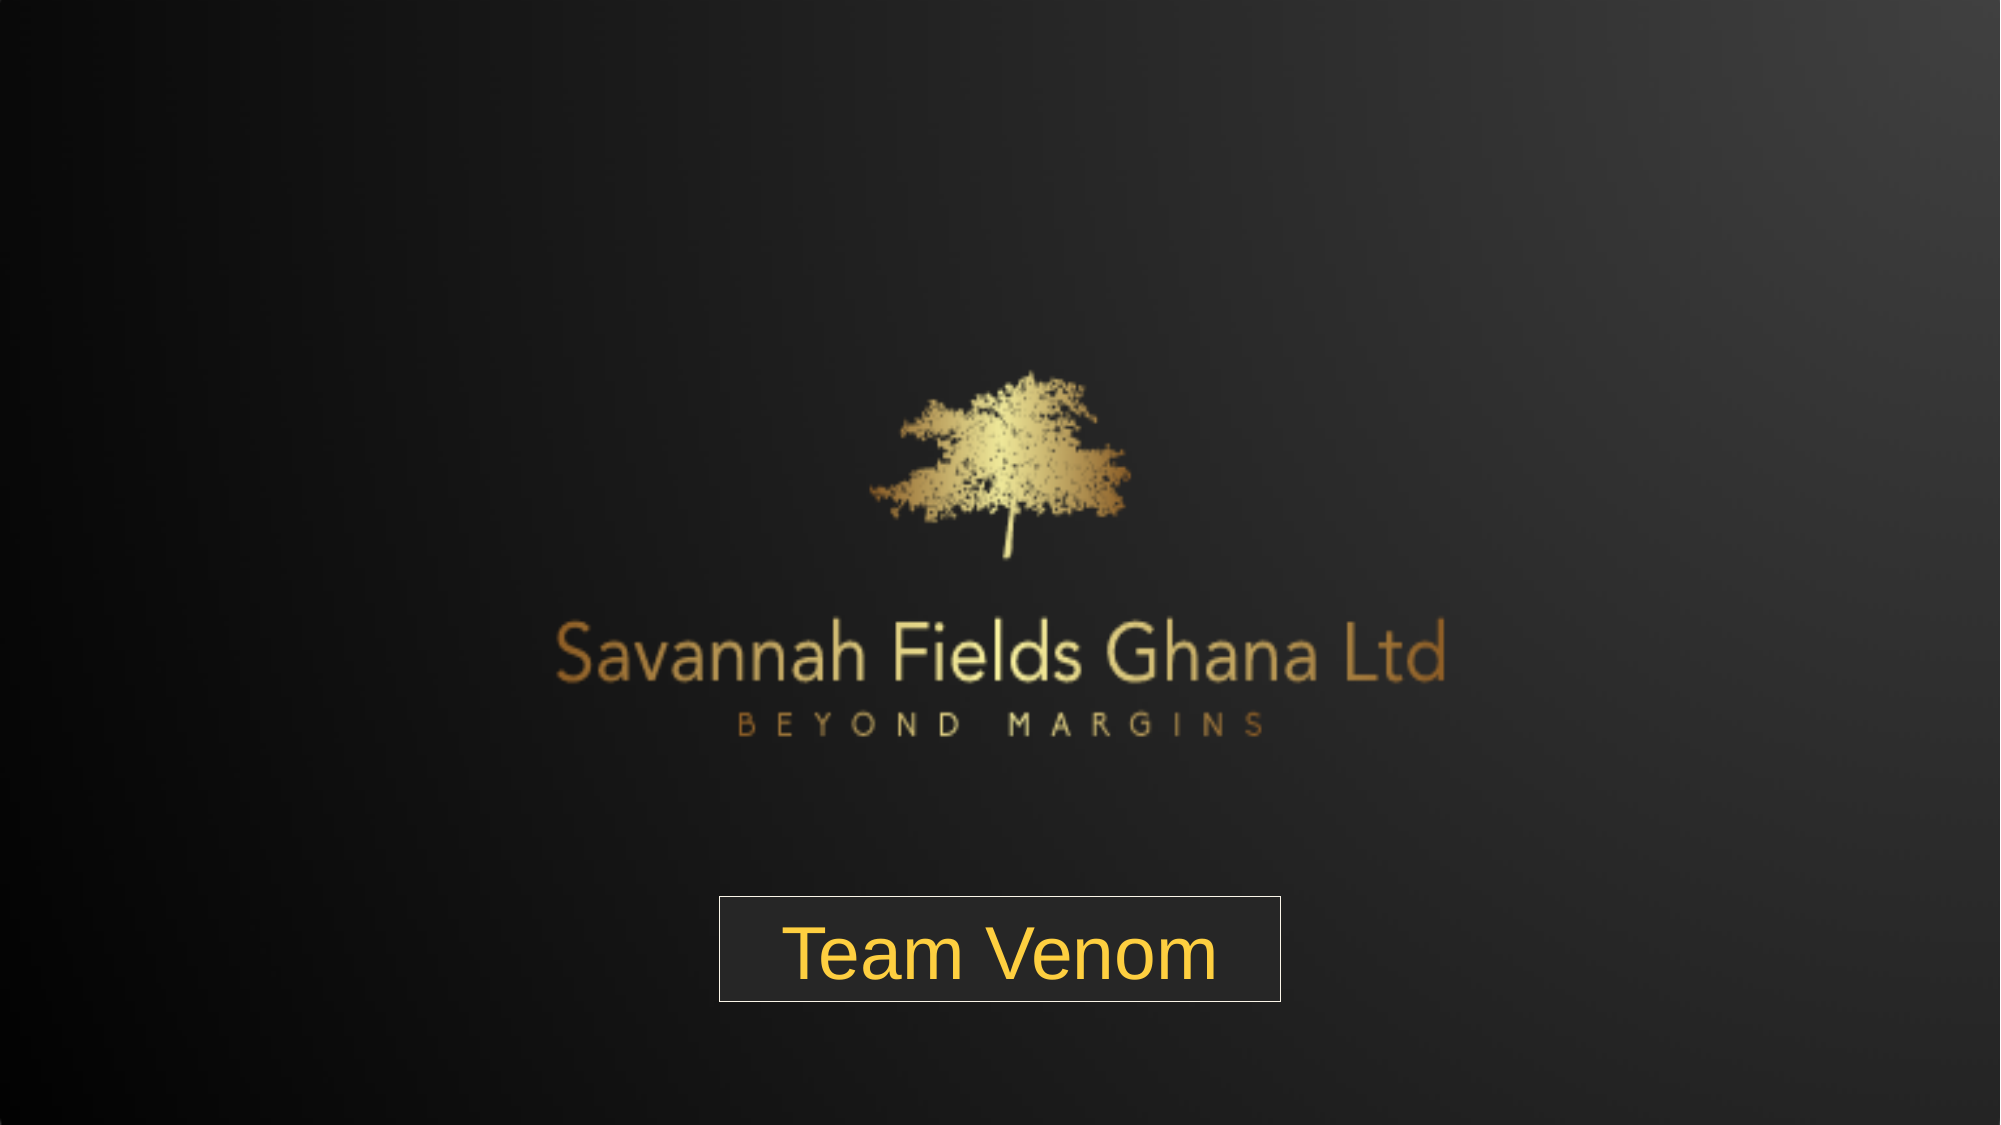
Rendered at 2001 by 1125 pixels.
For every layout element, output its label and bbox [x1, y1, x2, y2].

text_box [0, 0, 2000, 1125]
